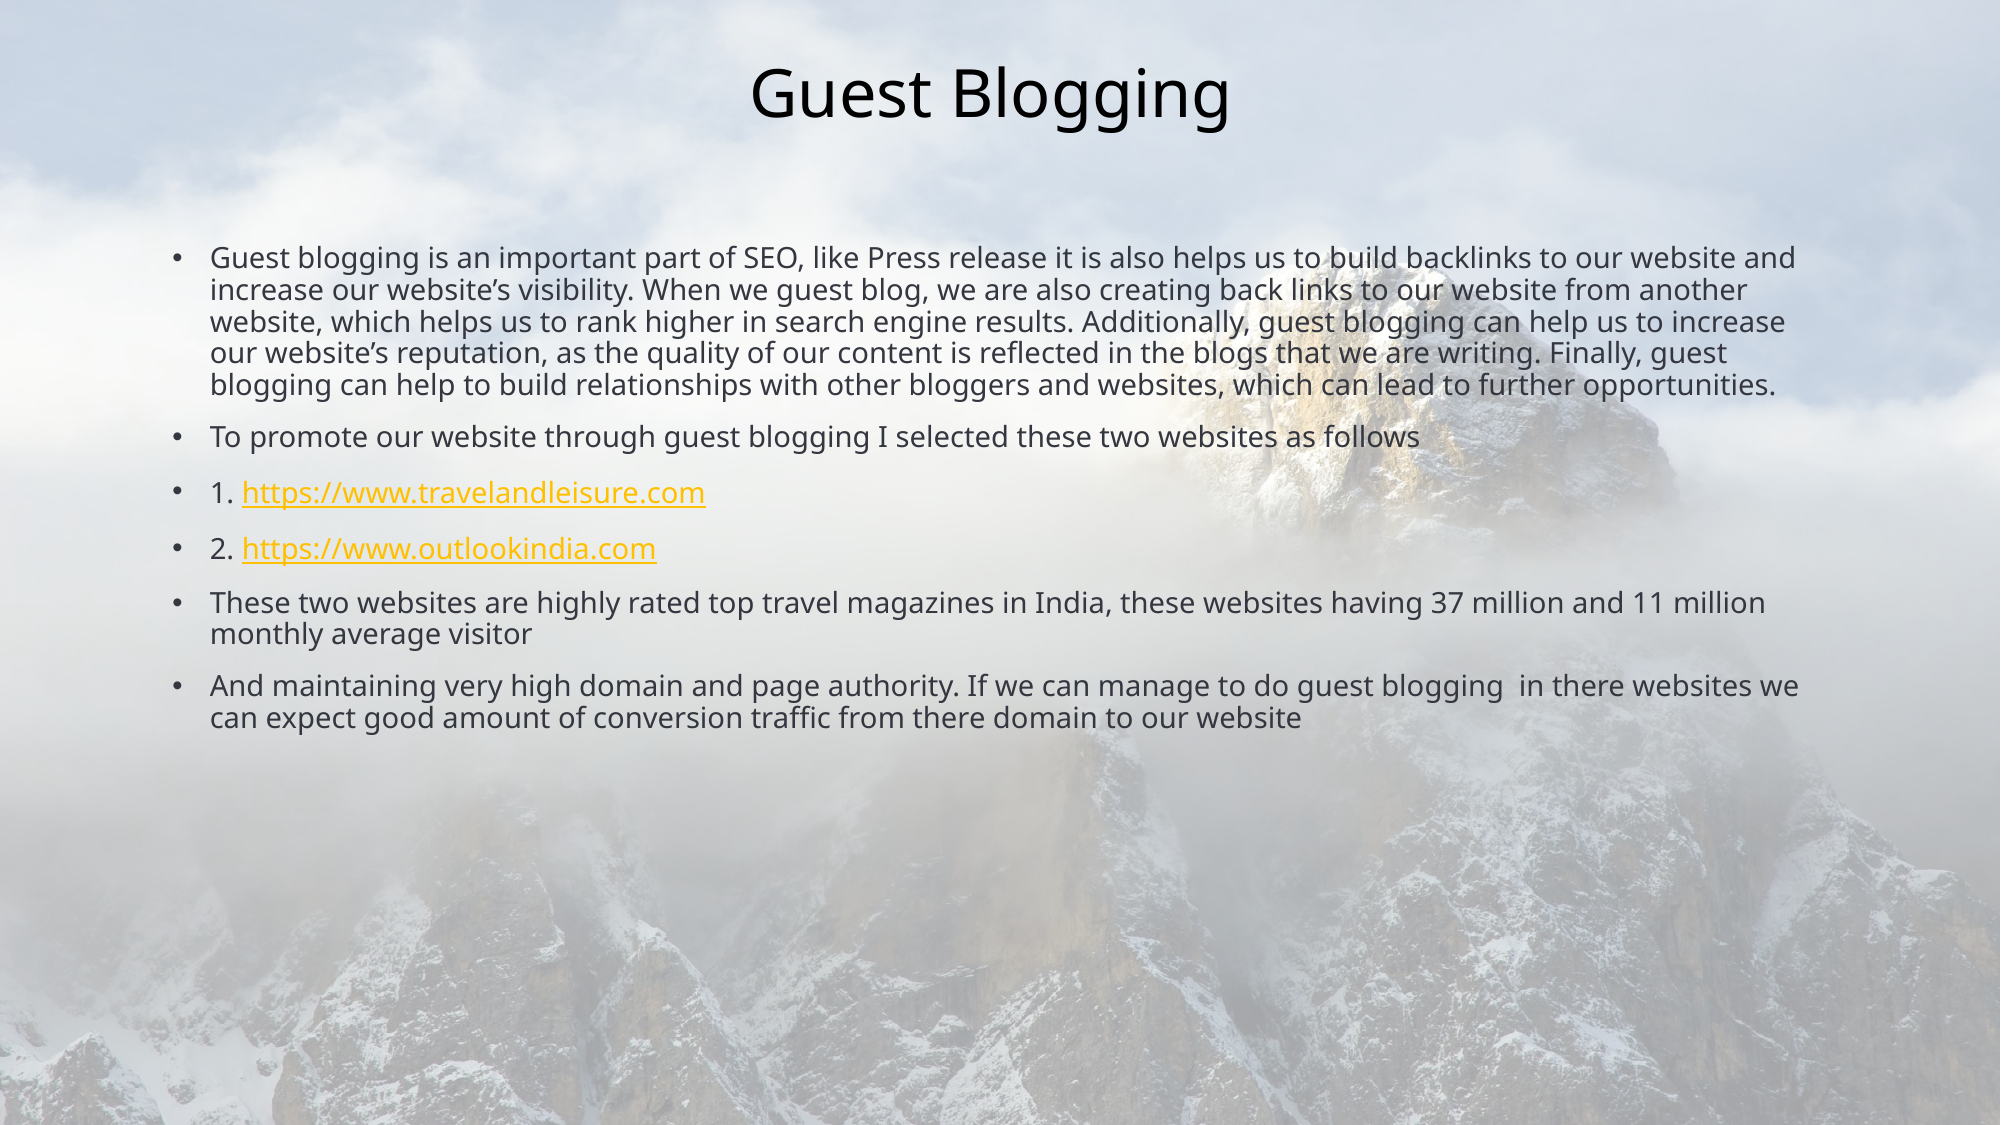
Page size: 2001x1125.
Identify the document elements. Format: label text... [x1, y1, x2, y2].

title Guest Blogging [69, 59, 1930, 213]
list Guest blogging is an important part of SEO, like Press release it is also helps us to build backlinks to our website and increase our website’s visibility. When we guest blog, we are also creating back links to our website from another website, which helps us to rank higher in search engine results. Additionally, guest blogging can help us to increase our website’s reputation, as the quality of our content is reflected in the blogs that we are writing. Finally, guest blogging can help to build relationships with other bloggers and websites, which can lead to further opportunities. To promote our website through guest blogging I selected these two websites as follows 1. https://www.travelandleisure.com 2. https://www.outlookindia.com These two websites are highly rated top travel magazines in India, these websites having 37 million and 11 million monthly average visitor And maintaining very high domain and page authority. If we can manage to do guest blogging in there websites we can expect good amount of conversion traffic from there domain to our website [172, 243, 1828, 1014]
